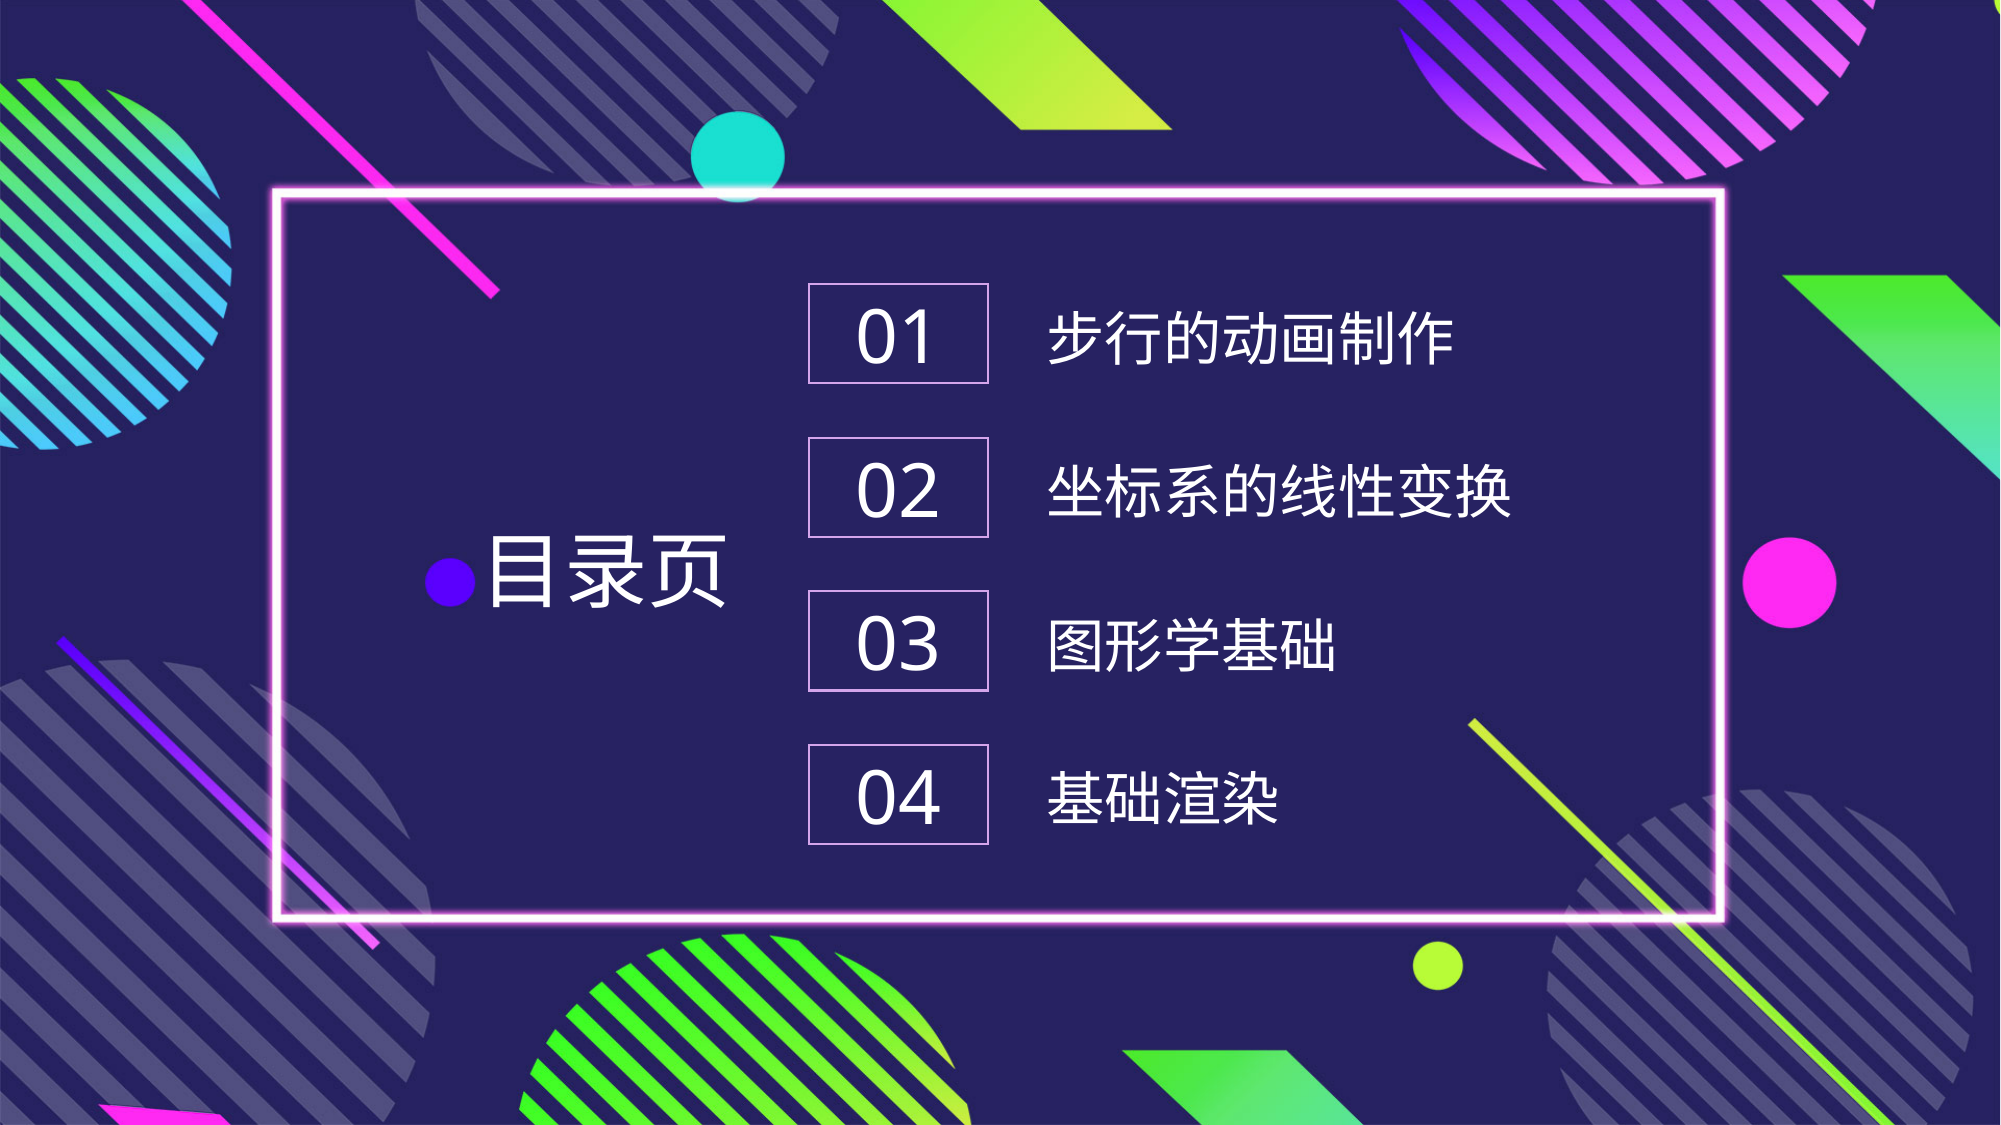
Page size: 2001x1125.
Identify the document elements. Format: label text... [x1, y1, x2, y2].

text_box 01 [808, 283, 989, 384]
text_box 图形学基础 [1031, 601, 1353, 687]
text_box 步行的动画制作 [1032, 294, 1470, 379]
text_box 坐标系的线性变换 [1032, 447, 1528, 533]
text_box 目录页 [466, 510, 746, 626]
picture [0, 0, 2001, 1125]
text_box 基础渲染 [1032, 754, 1295, 840]
text_box 02 [808, 437, 989, 538]
text_box 04 [808, 744, 989, 845]
text_box 03 [808, 590, 989, 692]
